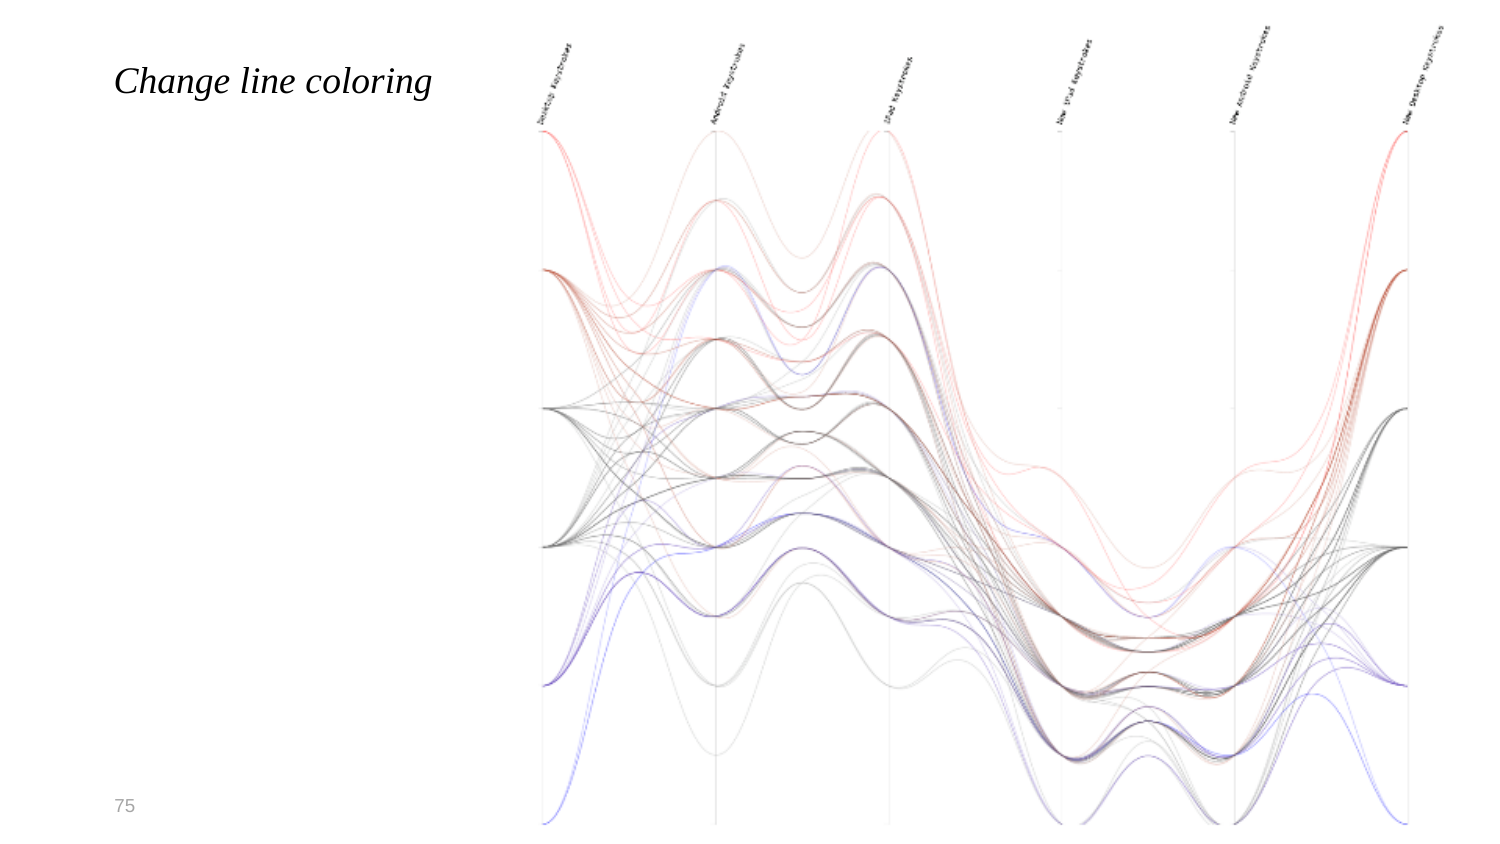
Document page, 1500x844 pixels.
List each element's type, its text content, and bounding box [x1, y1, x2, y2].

slide_number 75 [103, 782, 441, 827]
list Change line coloring [102, 55, 470, 349]
picture [470, 0, 1500, 844]
